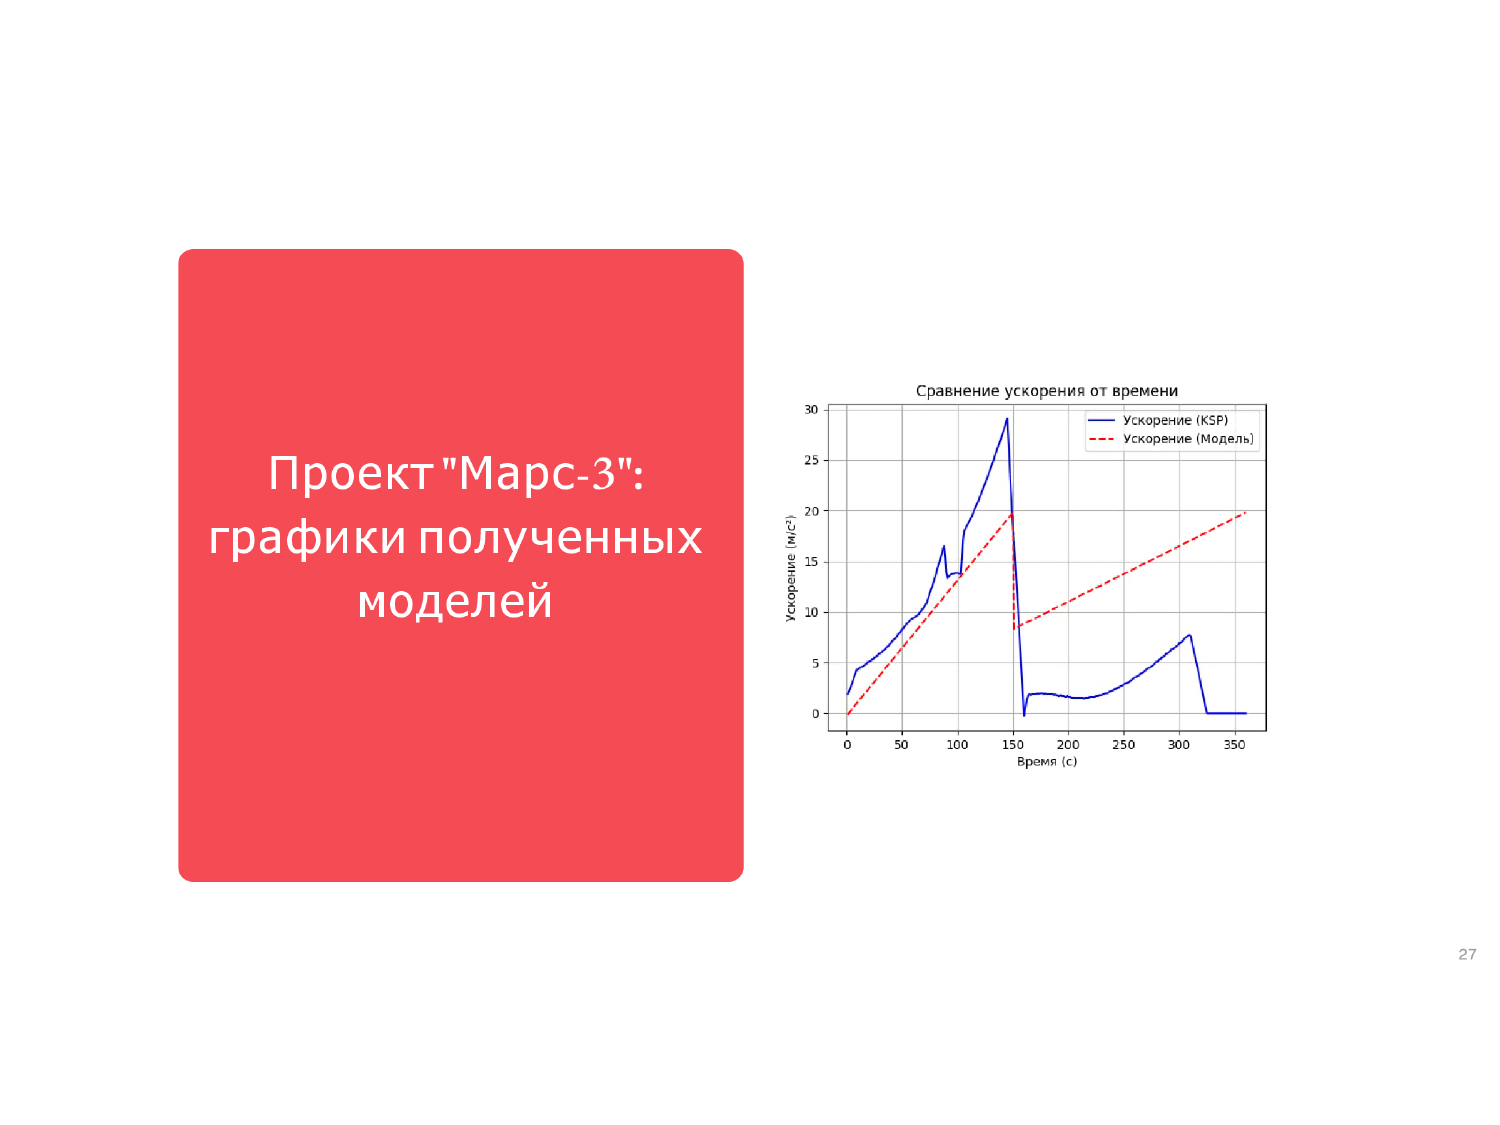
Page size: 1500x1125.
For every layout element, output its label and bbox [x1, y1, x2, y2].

picture [0, 142, 1500, 986]
